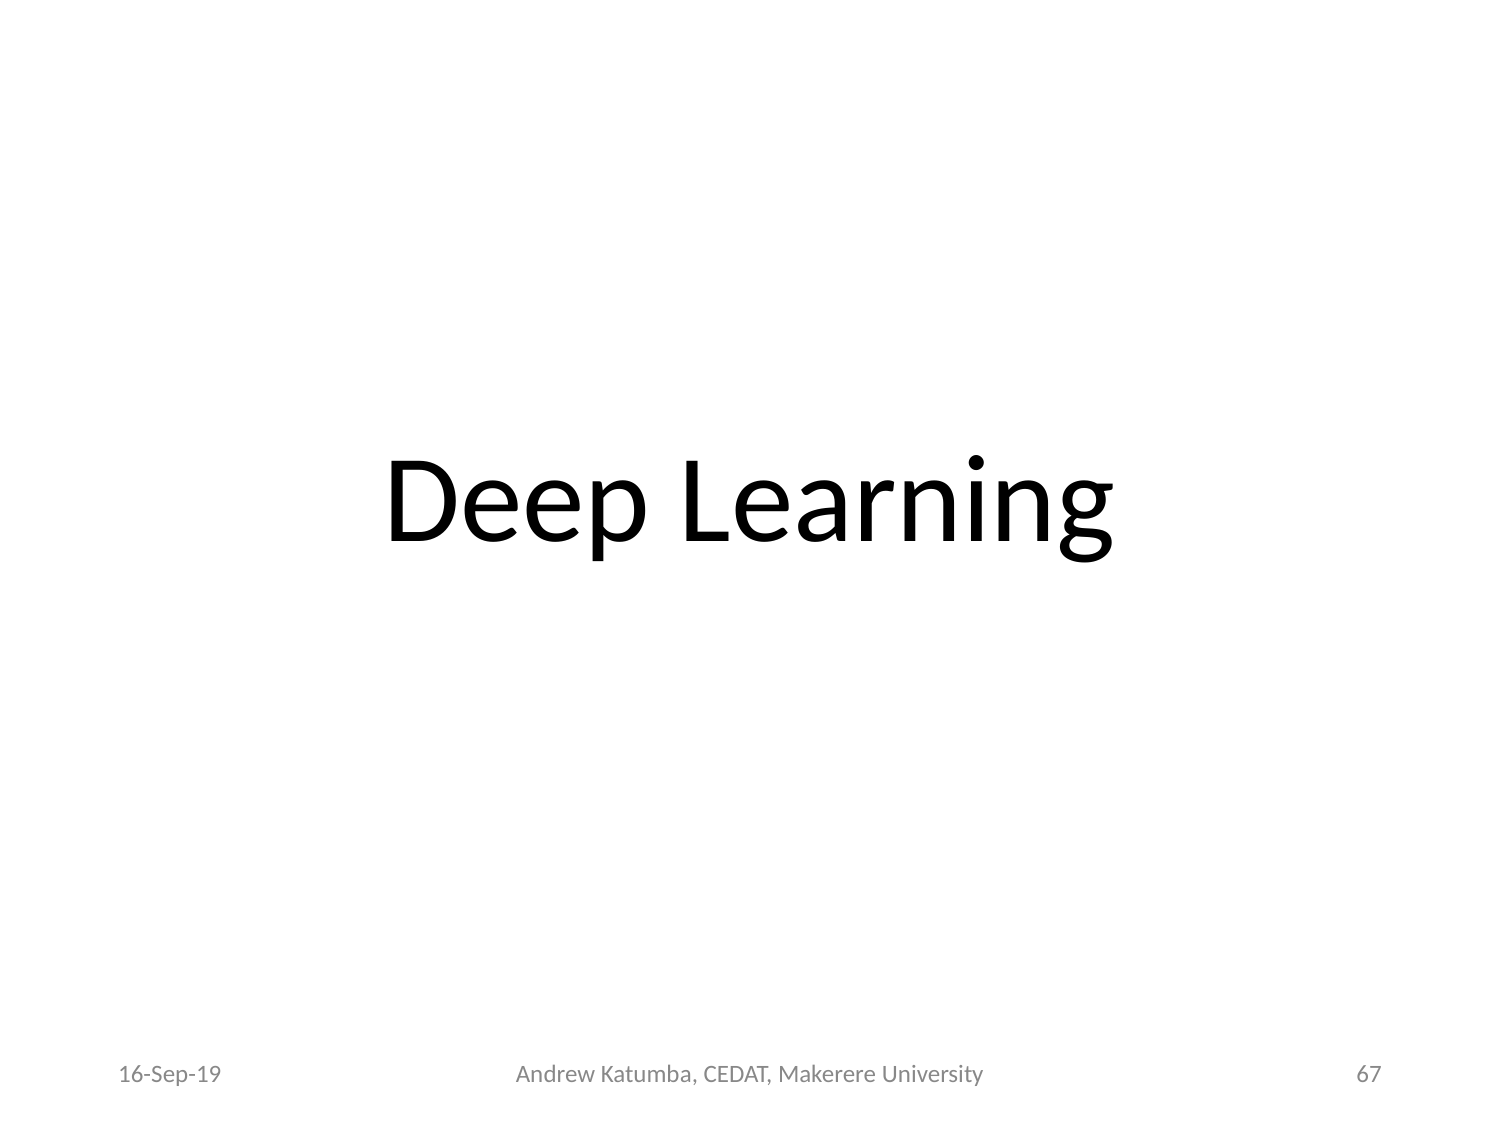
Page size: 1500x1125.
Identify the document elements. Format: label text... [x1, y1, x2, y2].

title Deep Learning [112, 184, 1388, 576]
slide_number ‹#› [1059, 1042, 1397, 1103]
footer Andrew Katumba, CEDAT, Makerere University [496, 1042, 1004, 1103]
slide_number 16-Sep-19 [103, 1042, 441, 1103]
